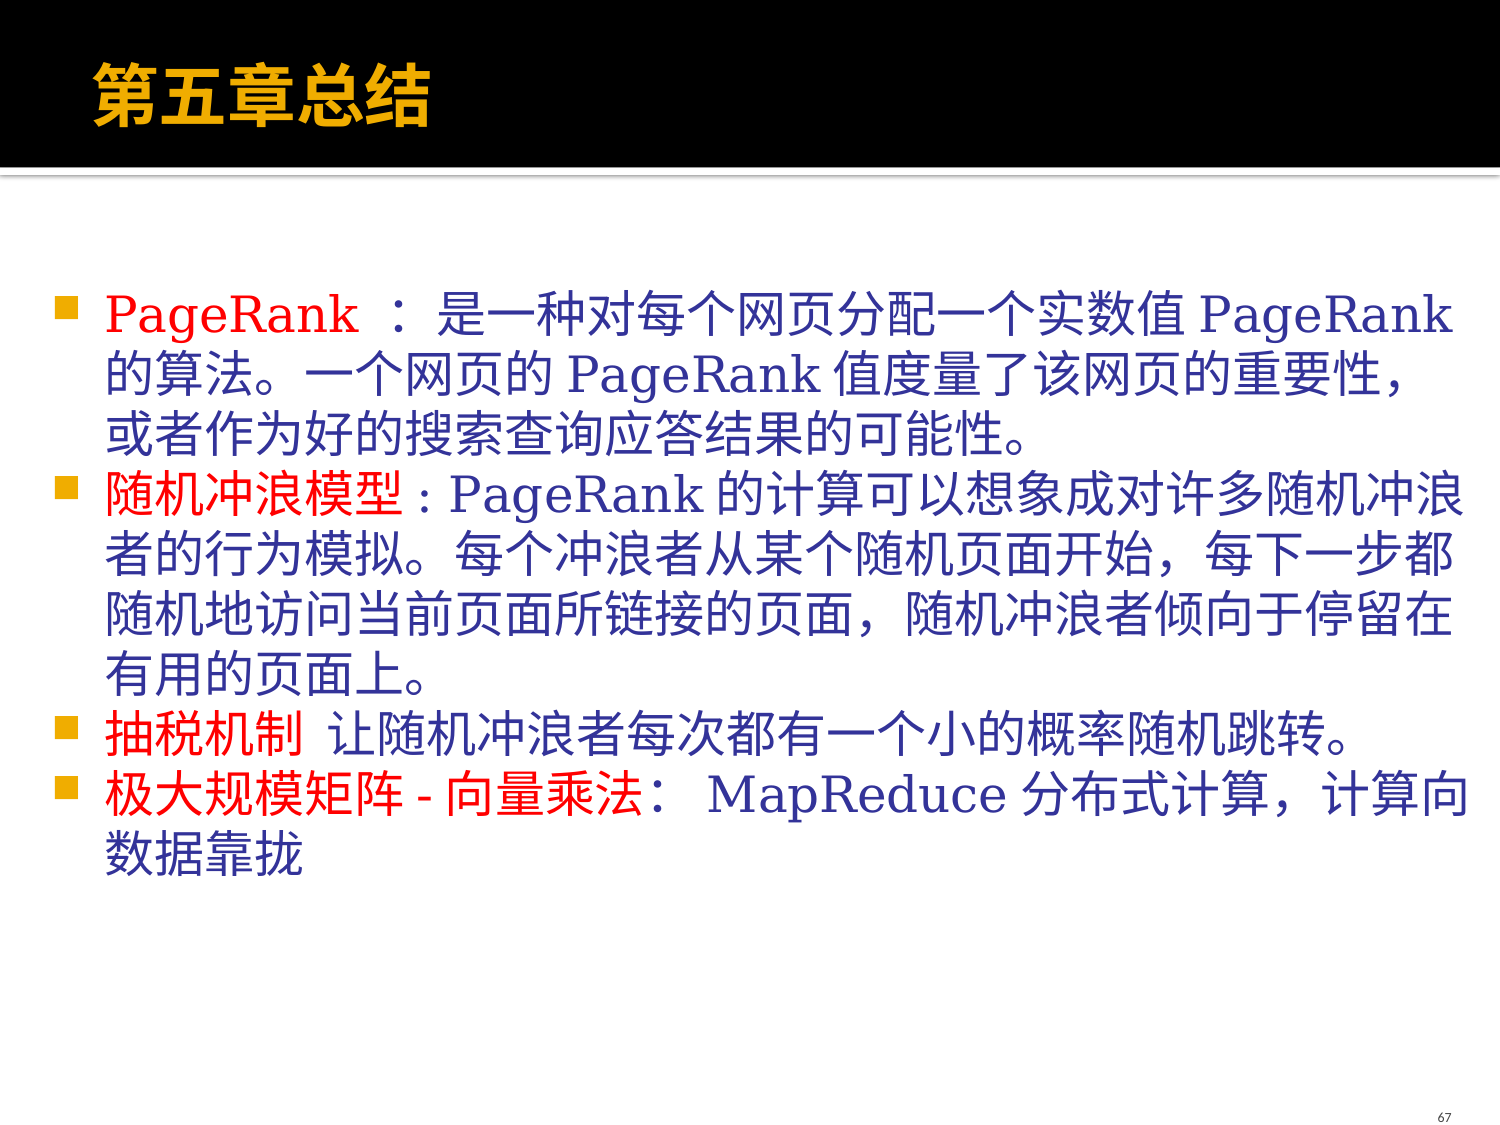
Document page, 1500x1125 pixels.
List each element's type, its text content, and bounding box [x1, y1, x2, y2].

slide_number 67 [1345, 1080, 1467, 1125]
text_box PageRank ：是一种对每个网页分配一个实数值PageRank的算法。一个网页的PageRank值度量了该网页的重要性，或者作为好的搜索查询应答结果的可能性。 随机冲浪模型: PageRank的计算可以想象成对许多随机冲浪者的行为模拟。每个冲浪者从某个随机页面开始，每下一步都随机地访问当前页面所链接的页面，随机冲浪者倾向于停留在有用的页面上。 抽税机制 让随机冲浪者每次都有一个小的概率随机跳转。 极大规模矩阵-向量乘法：MapReduce分布式计算，计算向数据靠拢 [25, 271, 1491, 966]
title 第五章总结 [75, 12, 1425, 175]
